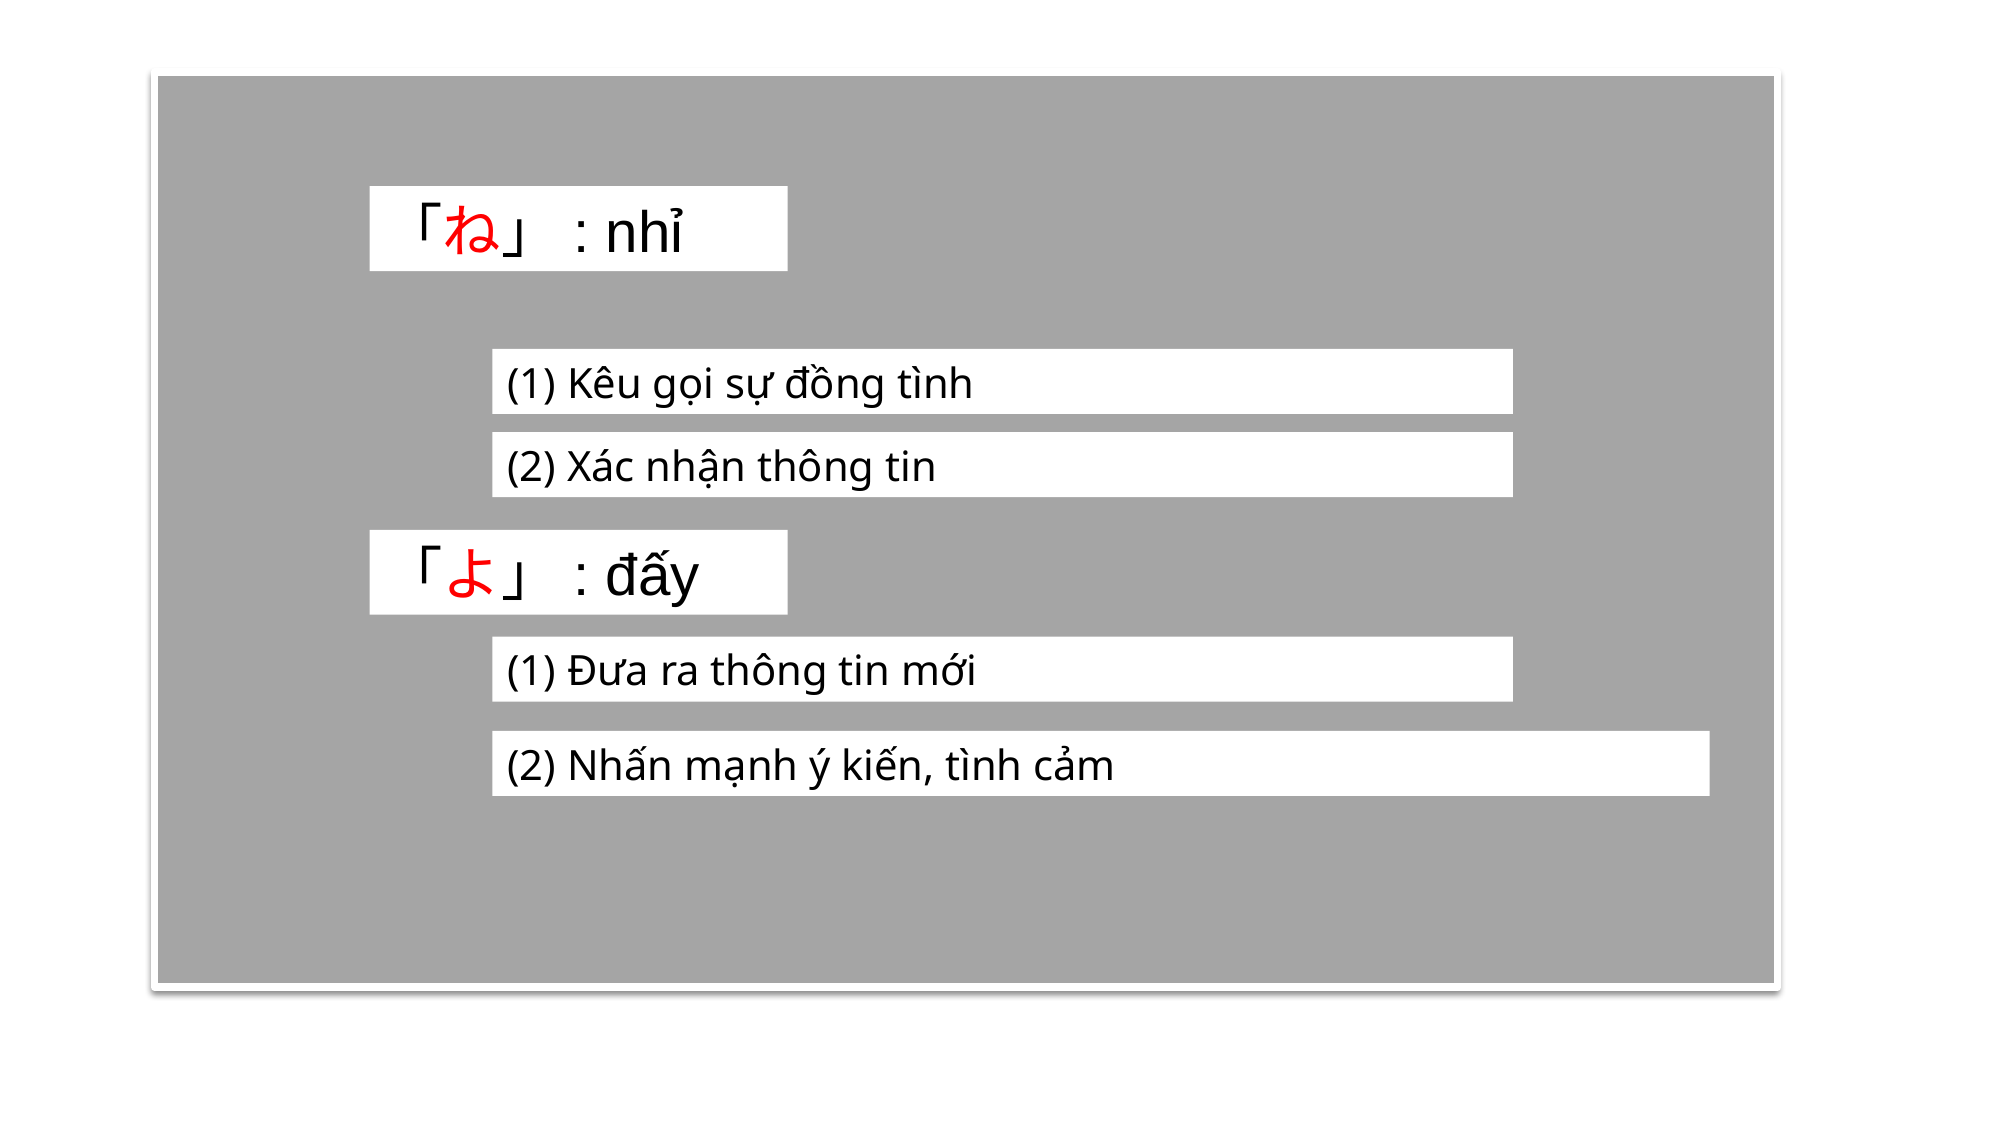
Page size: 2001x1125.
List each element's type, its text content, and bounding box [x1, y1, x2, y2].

text_box 「ね」: nhỉ [369, 186, 788, 272]
text_box (2) Xác nhận thông tin [492, 432, 1513, 498]
text_box [154, 71, 1778, 988]
text_box (1) Kêu gọi sự đồng tình [492, 348, 1513, 414]
text_box (2) Nhấn mạnh ý kiến, tình cảm [492, 730, 1710, 796]
text_box 「よ」: đấy [369, 529, 788, 615]
text_box (1) Đưa ra thông tin mới [492, 636, 1513, 702]
